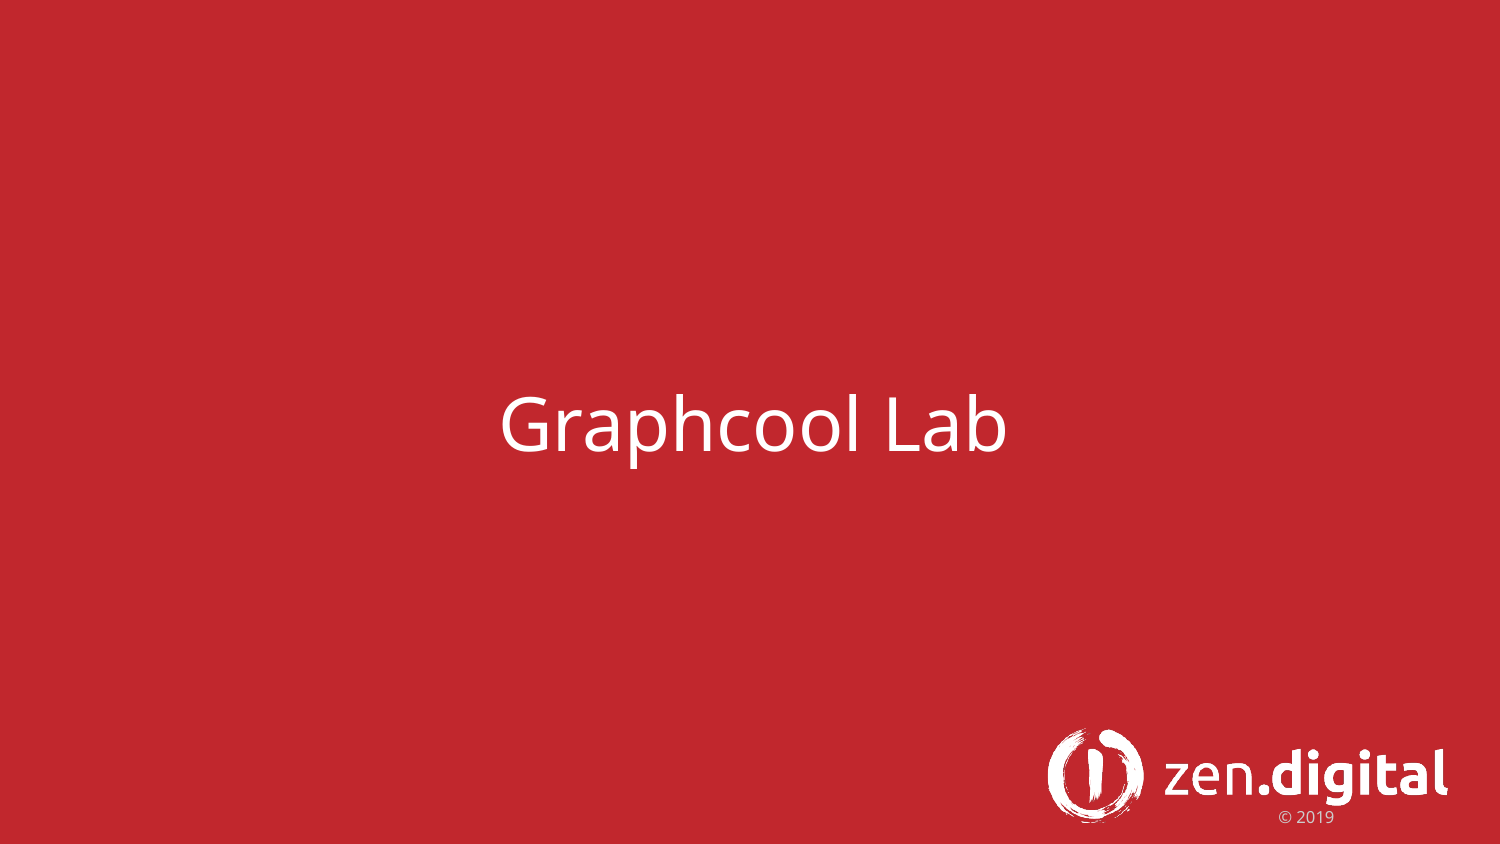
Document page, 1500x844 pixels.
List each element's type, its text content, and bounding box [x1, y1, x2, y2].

picture [1047, 728, 1449, 823]
title Graphcool Lab [110, 351, 1399, 493]
